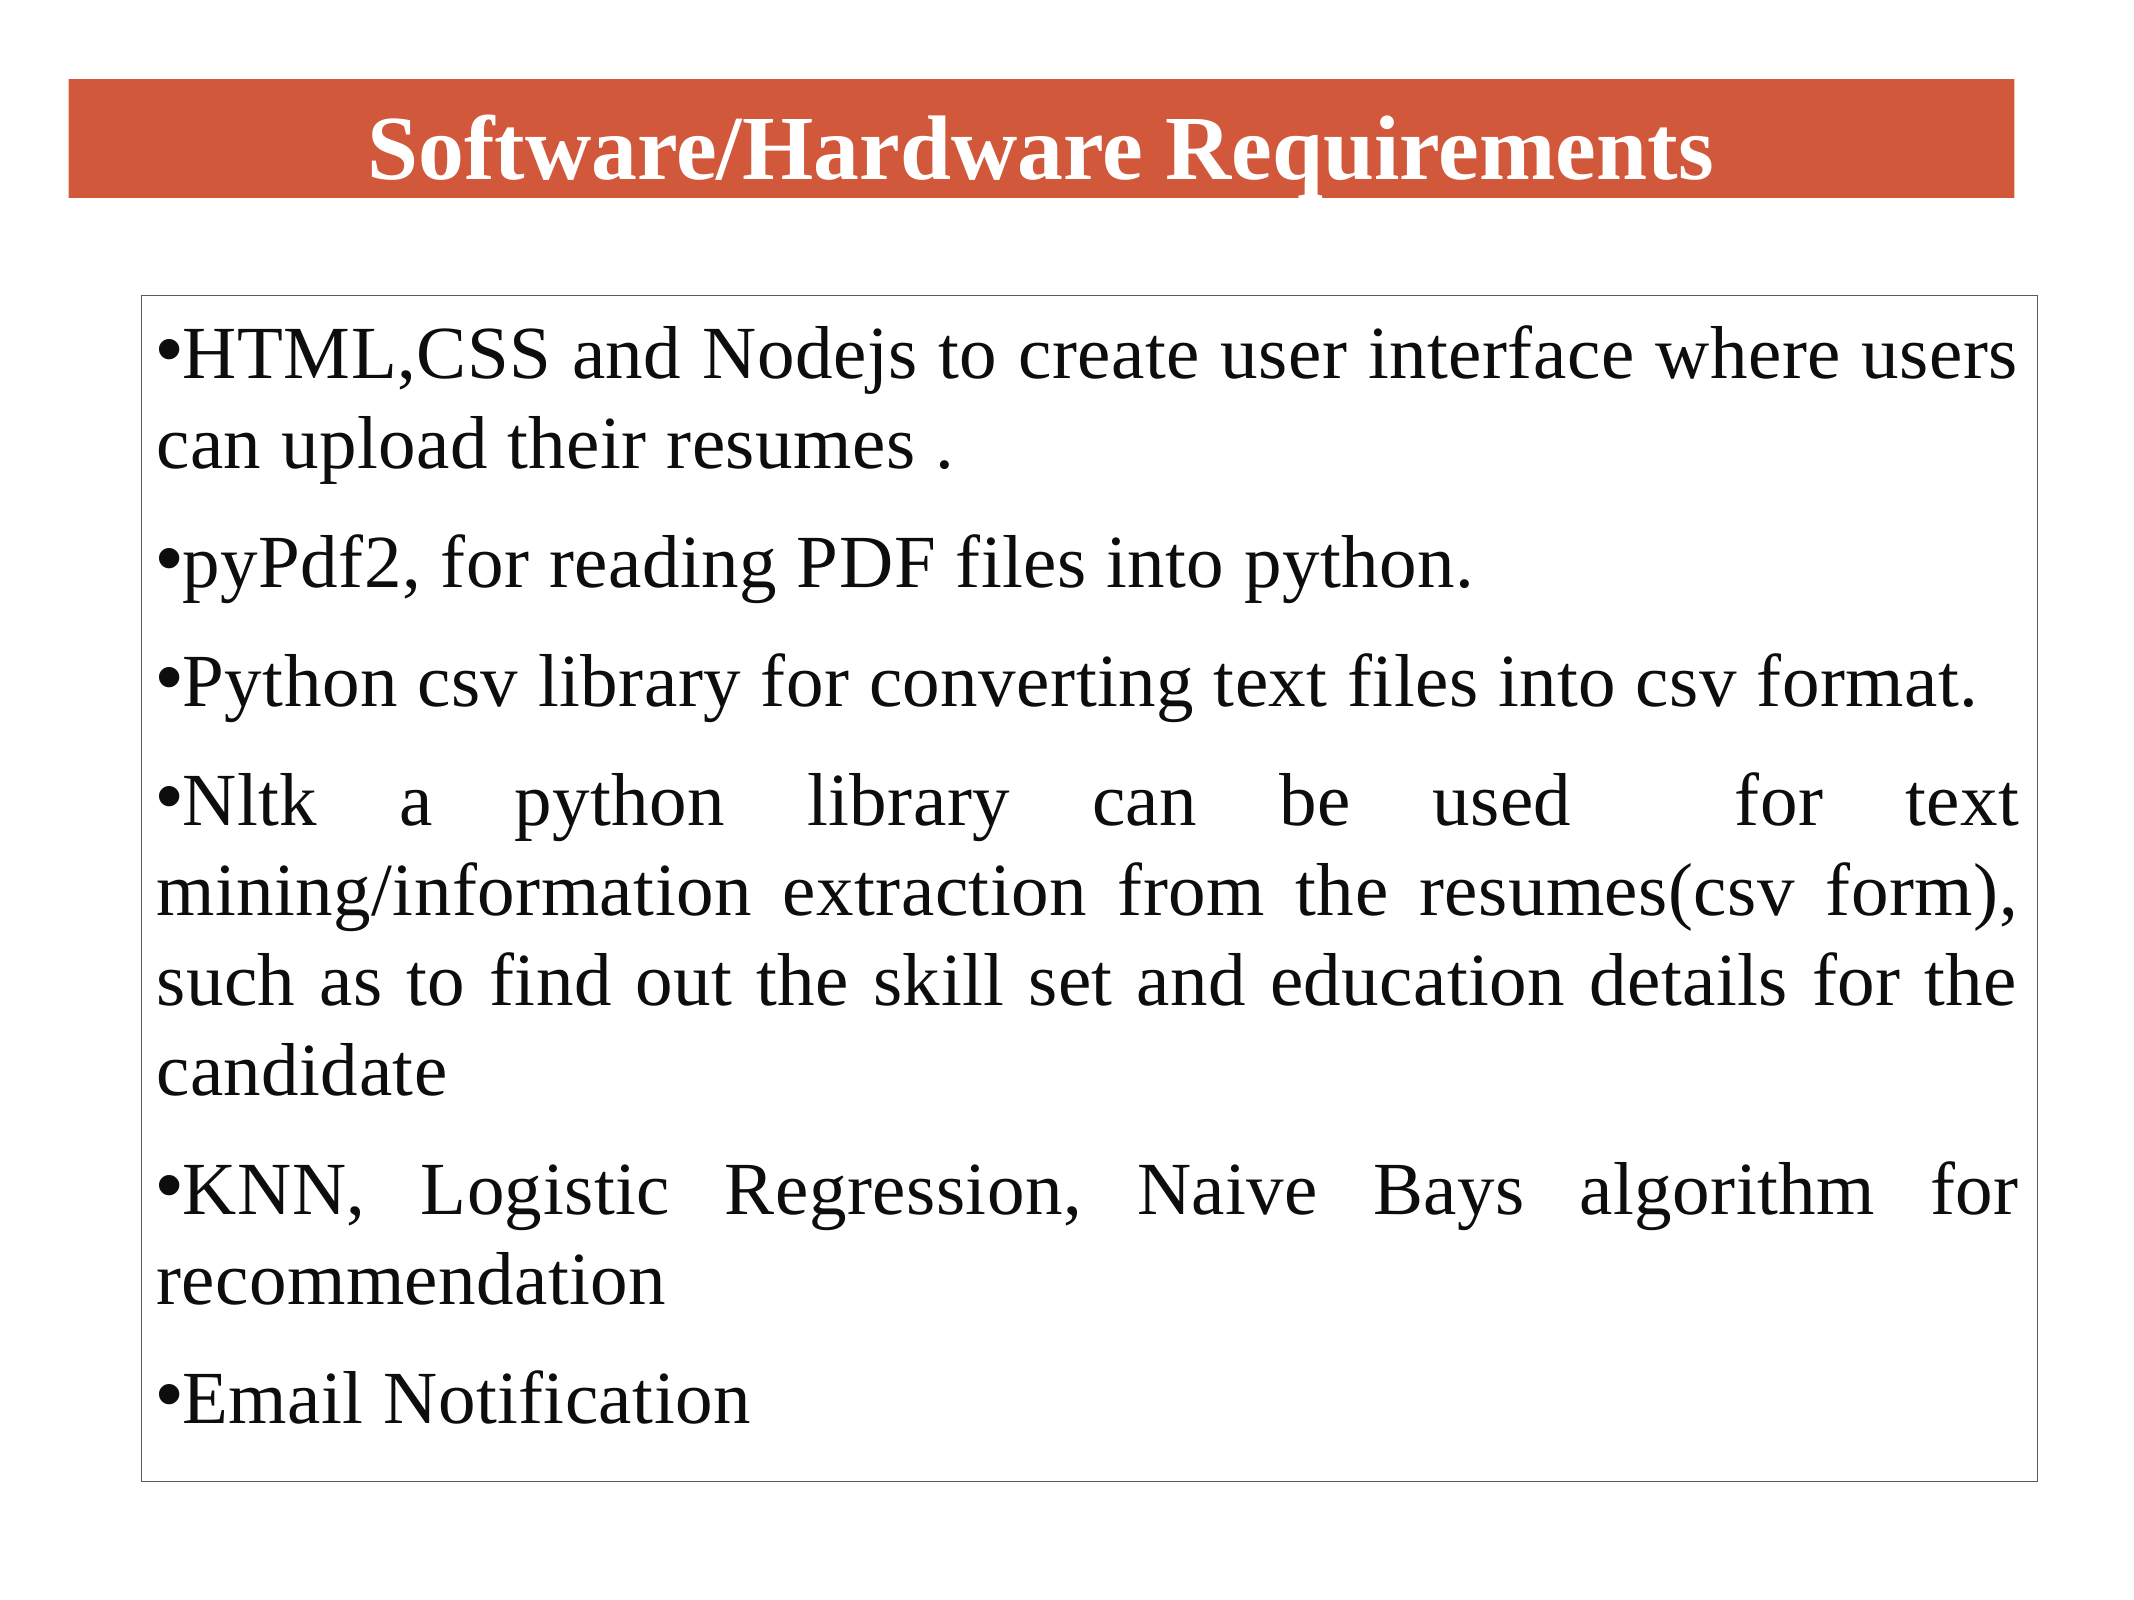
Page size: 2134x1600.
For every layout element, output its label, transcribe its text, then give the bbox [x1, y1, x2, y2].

text_box HTML,CSS and Nodejs to create user interface where users can upload their resumes . pyPdf2, for reading PDF files into python. Python csv library for converting text files into csv format. Nltk a python library can be used for text mining/information extraction from the resumes(csv form), such as to find out the skill set and education details for the candidate KNN, Logistic Regression, Naive Bays algorithm for recommendation Email Notification [141, 295, 2038, 1482]
title Software/Hardware Requirements [68, 78, 2016, 199]
